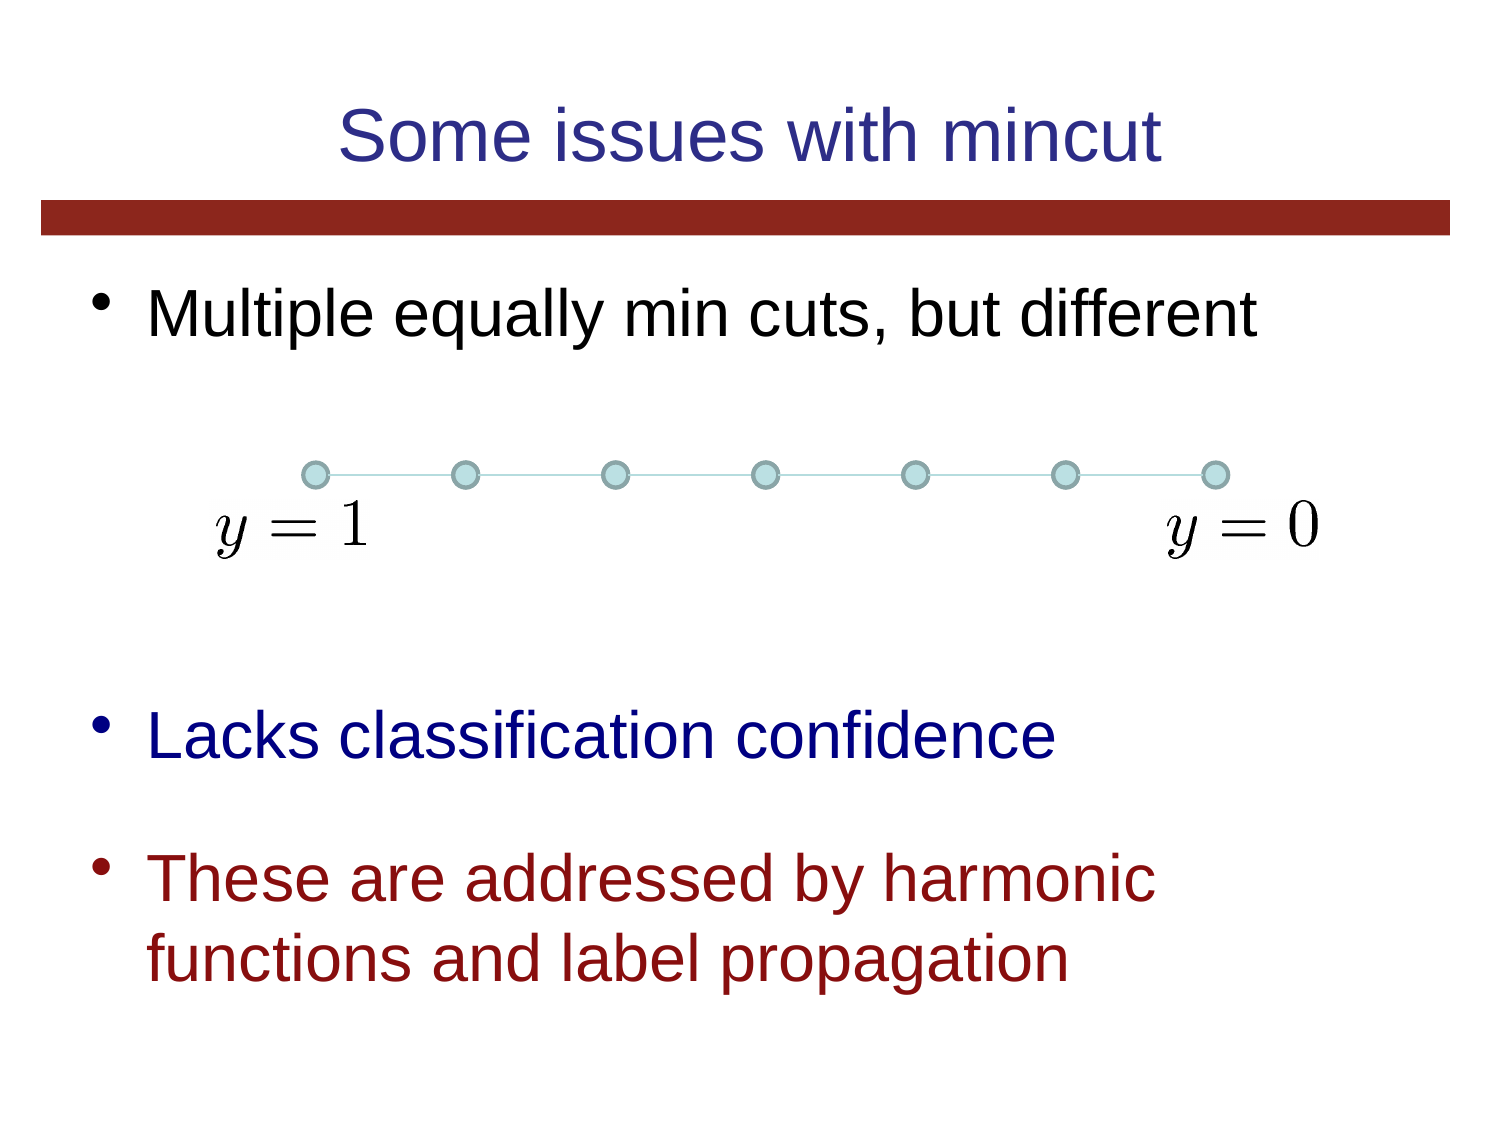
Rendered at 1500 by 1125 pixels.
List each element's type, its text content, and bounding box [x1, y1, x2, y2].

list Multiple equally min cuts, but different Lacks classification confidence These are addressed by harmonic functions and label propagation [74, 262, 1426, 1006]
picture [209, 499, 370, 561]
text_box [1051, 460, 1081, 490]
text_box [901, 460, 931, 490]
text_box [301, 460, 331, 490]
picture [1160, 499, 1319, 560]
text_box [451, 460, 481, 490]
text_box [601, 460, 631, 490]
title Some issues with mincut [74, 37, 1426, 226]
text_box [751, 460, 781, 490]
text_box [1201, 460, 1231, 490]
